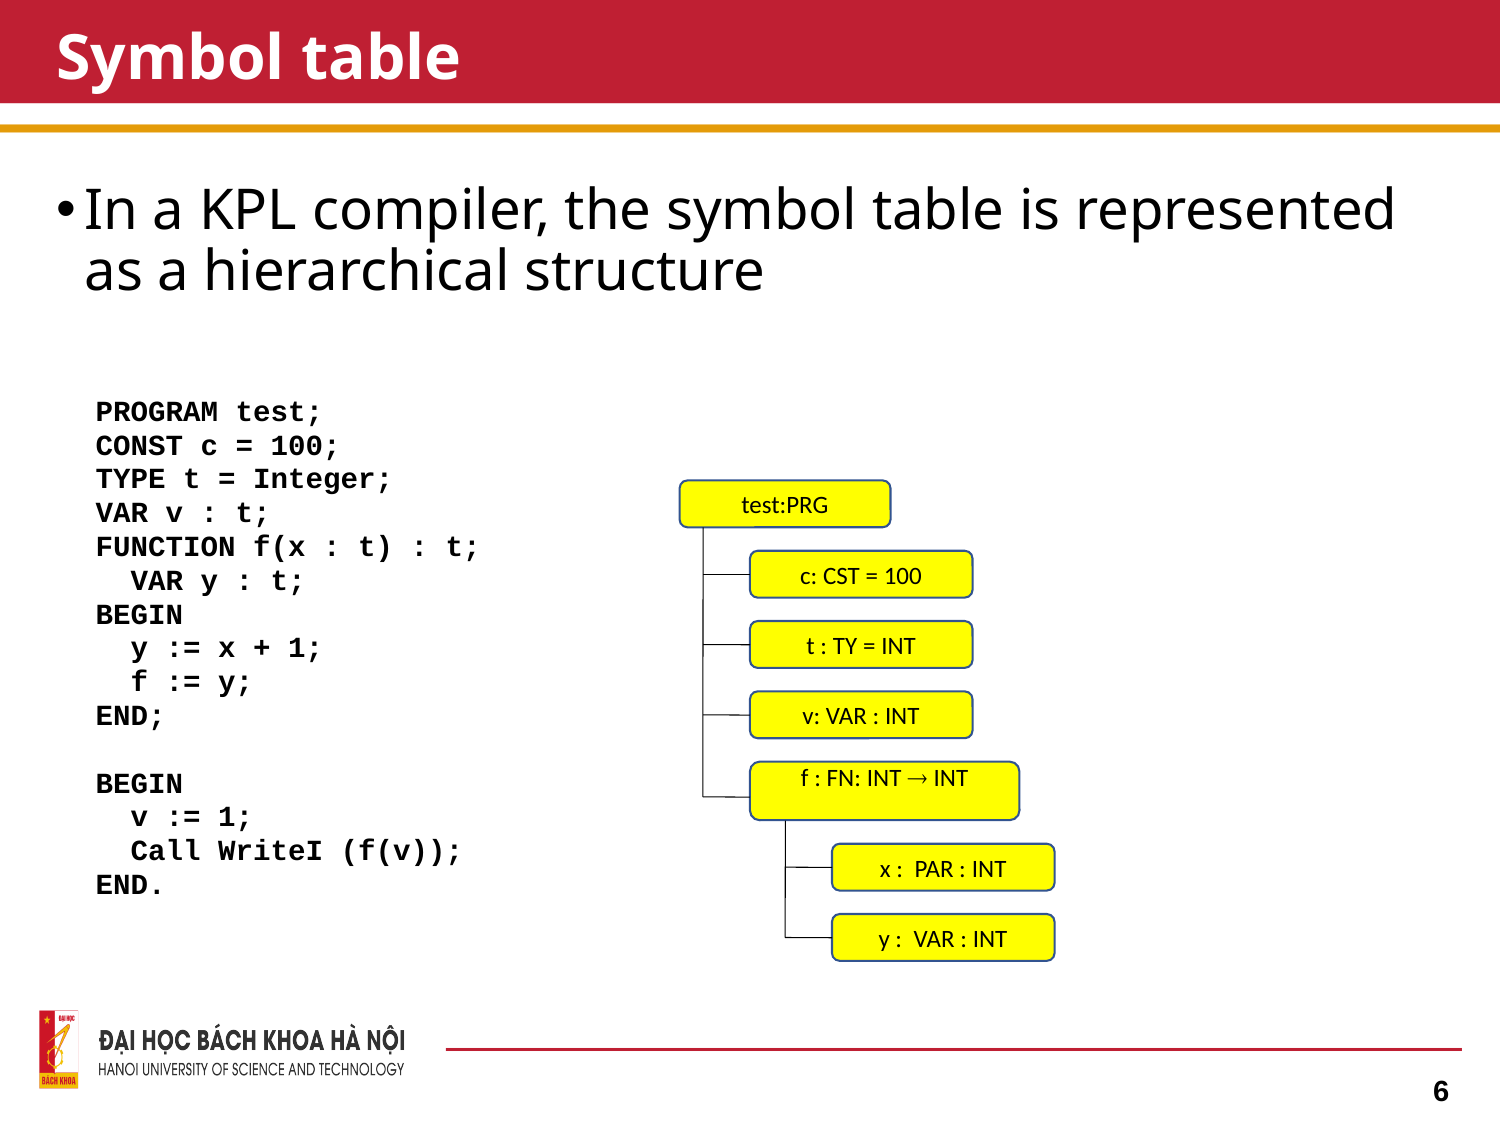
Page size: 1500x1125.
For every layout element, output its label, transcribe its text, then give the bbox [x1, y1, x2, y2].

text_box v: VAR : INT [748, 690, 974, 740]
list In a KPL compiler, the symbol table is represented as a hierarchical structure [41, 173, 1459, 979]
text_box test:PRG [678, 479, 892, 529]
text_box f : FN: INT  INT [748, 760, 1021, 822]
text_box c: CST = 100 [748, 549, 974, 599]
slide_number 6 [1126, 1065, 1464, 1125]
text_box x : PAR : INT [830, 842, 1056, 892]
text_box t : TY = INT [748, 619, 974, 669]
title Symbol table [41, 18, 1459, 90]
picture [0, 0, 1500, 1125]
text_box y : VAR : INT [830, 912, 1056, 962]
text_box PROGRAM test; CONST c = 100; TYPE t = Integer; VAR v : t; FUNCTION f(x : t) : t; VAR y : t; BEGIN y := x + 1; f := y; END; BEGIN v := 1; Call WriteI (f(v)); END. [80, 391, 619, 960]
